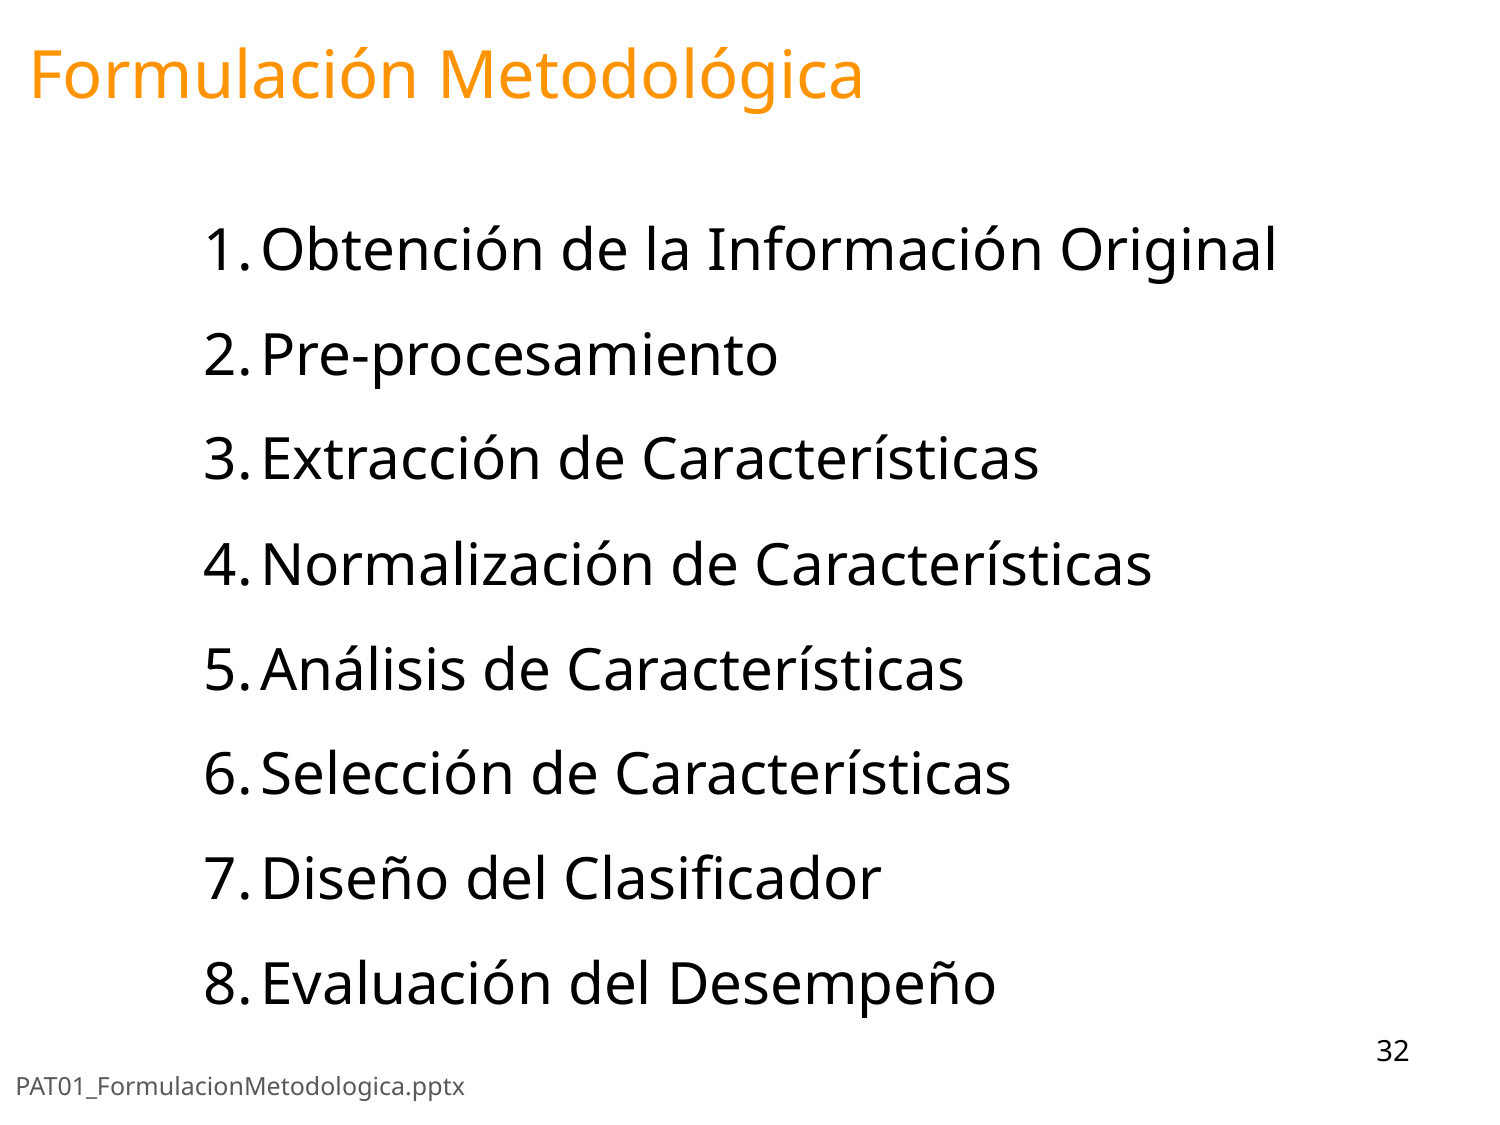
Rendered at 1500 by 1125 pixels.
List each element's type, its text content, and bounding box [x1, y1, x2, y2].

text_box Obtención de la Información Original Pre-procesamiento Extracción de Características Normalización de Características Análisis de Características Selección de Características Diseño del Clasificador Evaluación del Desempeño [189, 169, 1294, 1125]
slide_number 32 [1294, 1024, 1426, 1103]
text_box PAT01_FormulacionMetodologica.pptx [0, 1063, 189, 1109]
text_box Formulación Metodológica [13, 24, 883, 120]
